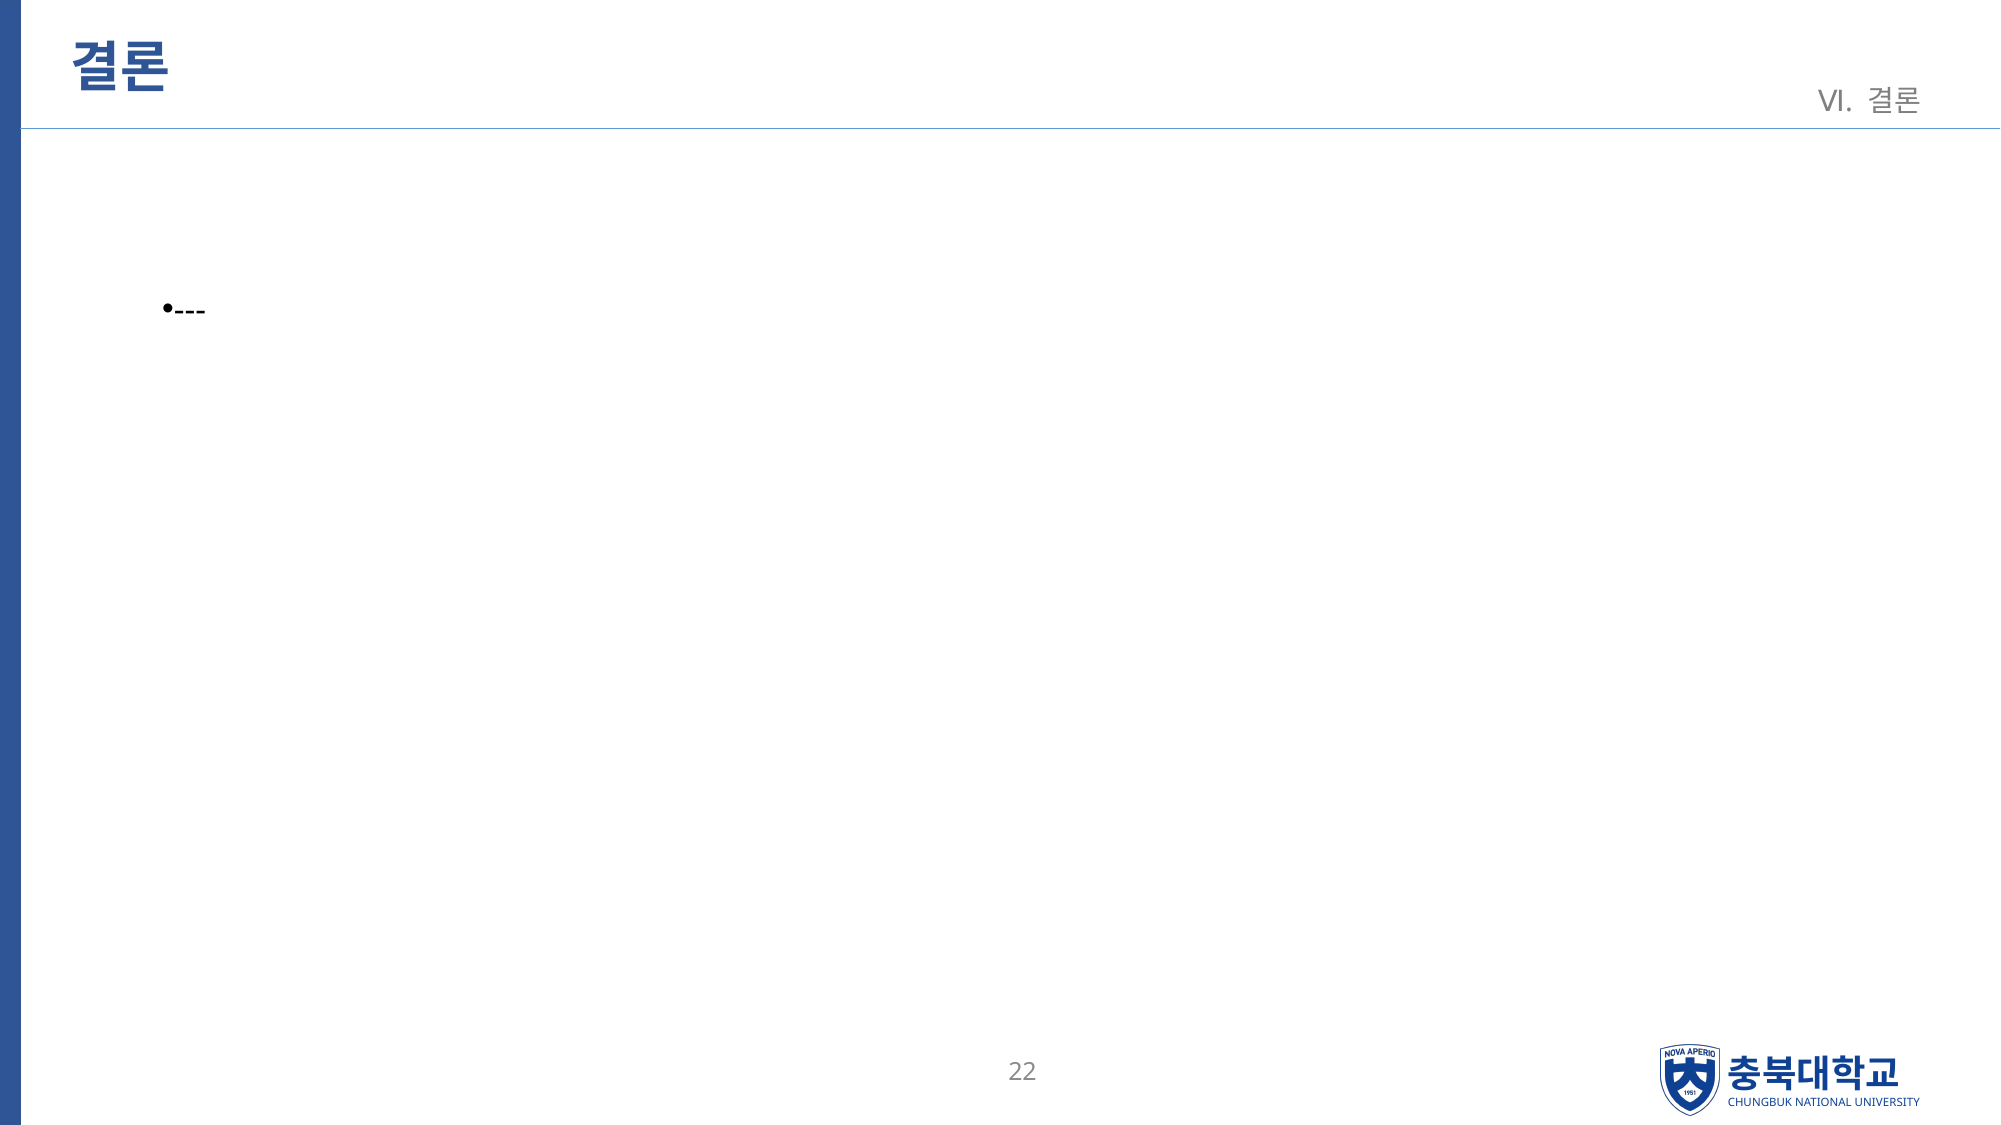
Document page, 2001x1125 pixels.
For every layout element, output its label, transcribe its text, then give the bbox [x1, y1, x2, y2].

text_box Ⅵ. 결론 [1803, 77, 1980, 126]
slide_number 22 [601, 1042, 1052, 1103]
title 결론 [55, 12, 900, 126]
list --- [126, 260, 1901, 989]
picture [1660, 1044, 1720, 1116]
